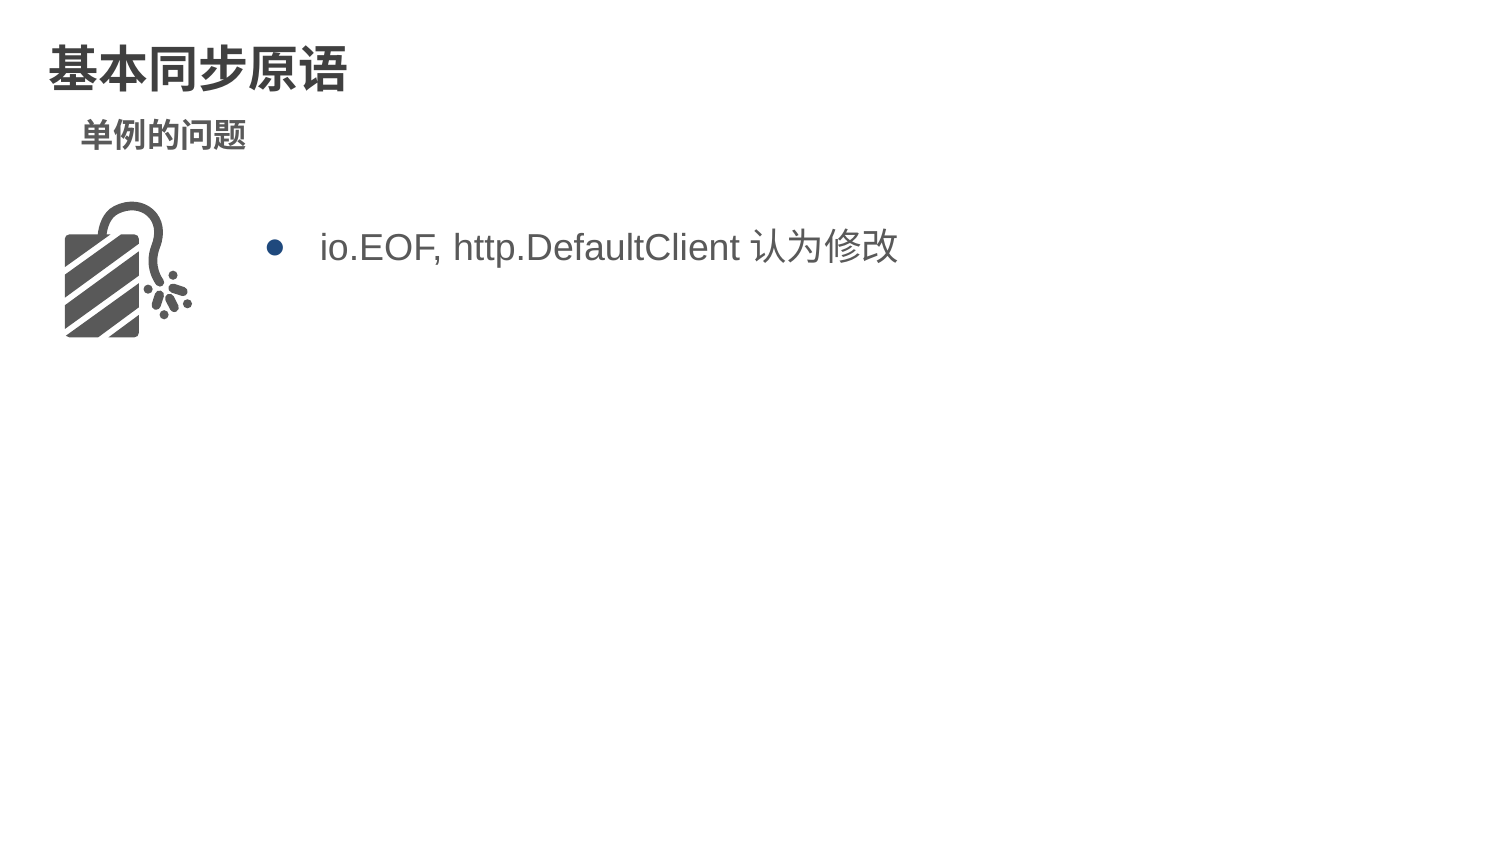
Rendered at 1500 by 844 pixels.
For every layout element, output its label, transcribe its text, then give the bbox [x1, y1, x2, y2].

text_box [159, 310, 169, 320]
text_box [65, 283, 139, 338]
text_box io.EOF, http.DefaultClient认为修改 [229, 201, 1449, 800]
text_box [165, 283, 188, 313]
text_box [143, 284, 153, 294]
text_box [64, 234, 139, 298]
text_box [151, 290, 164, 310]
text_box [64, 201, 165, 287]
text_box [64, 251, 139, 329]
text_box 基本同步原语 [32, 29, 567, 106]
text_box [168, 270, 178, 280]
text_box 单例的问题 [64, 105, 1039, 162]
text_box [182, 299, 193, 309]
